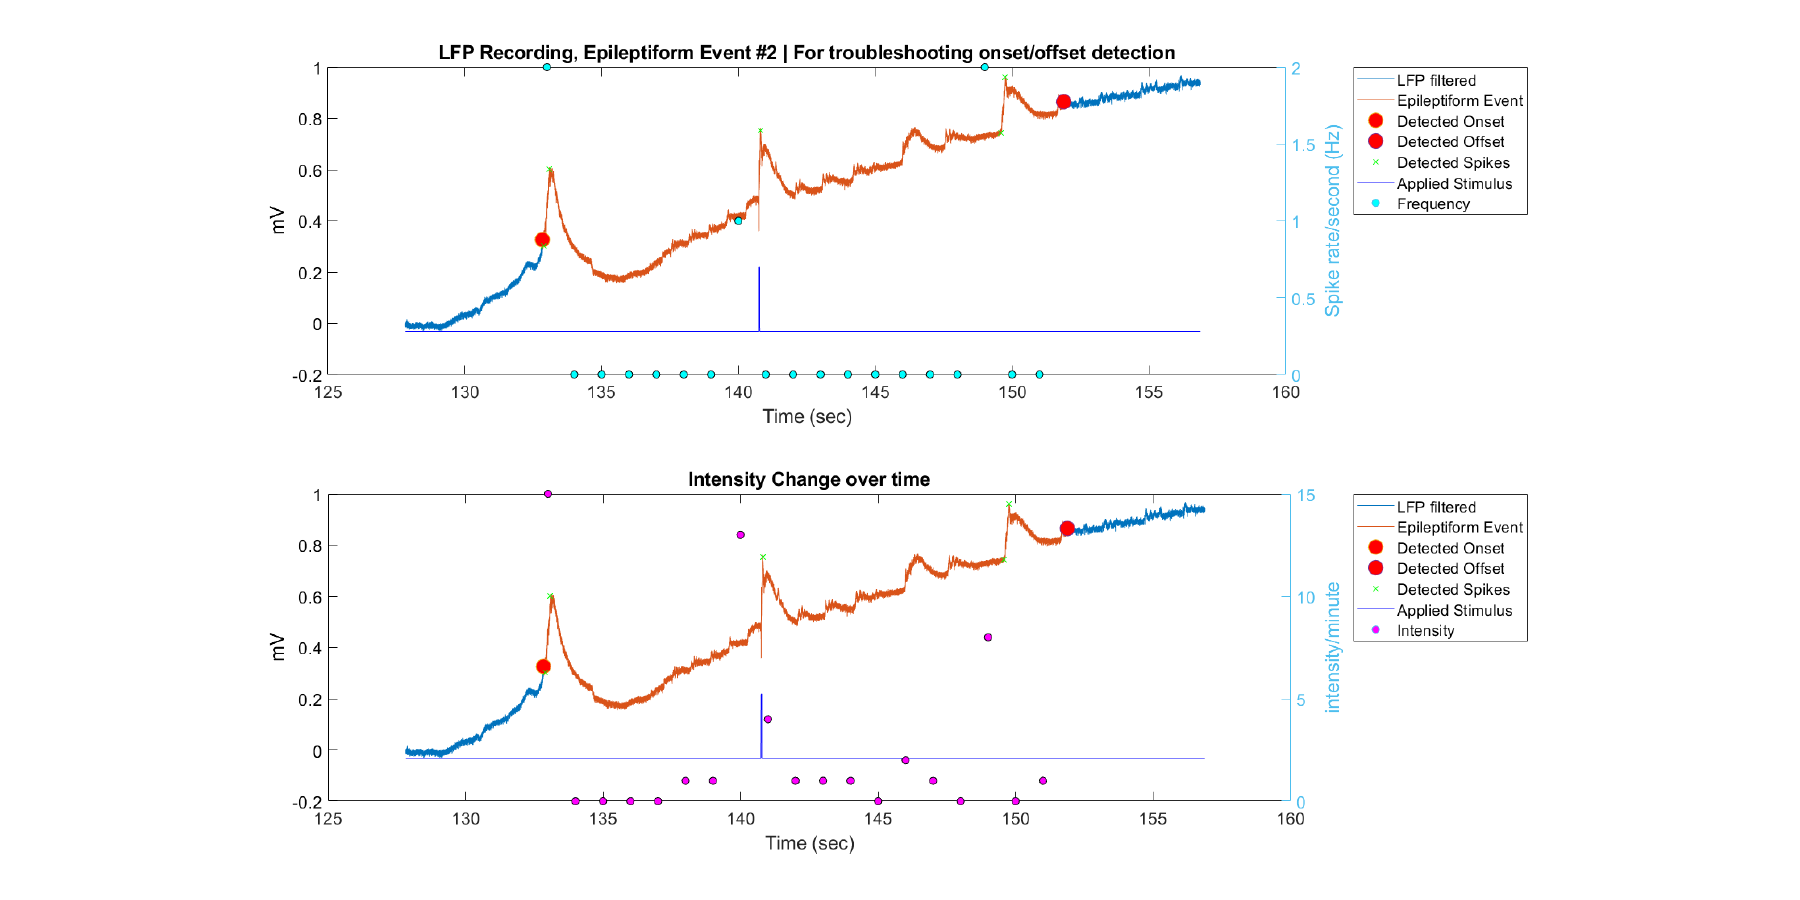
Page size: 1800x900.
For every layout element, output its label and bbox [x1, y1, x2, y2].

picture [126, 0, 1674, 900]
